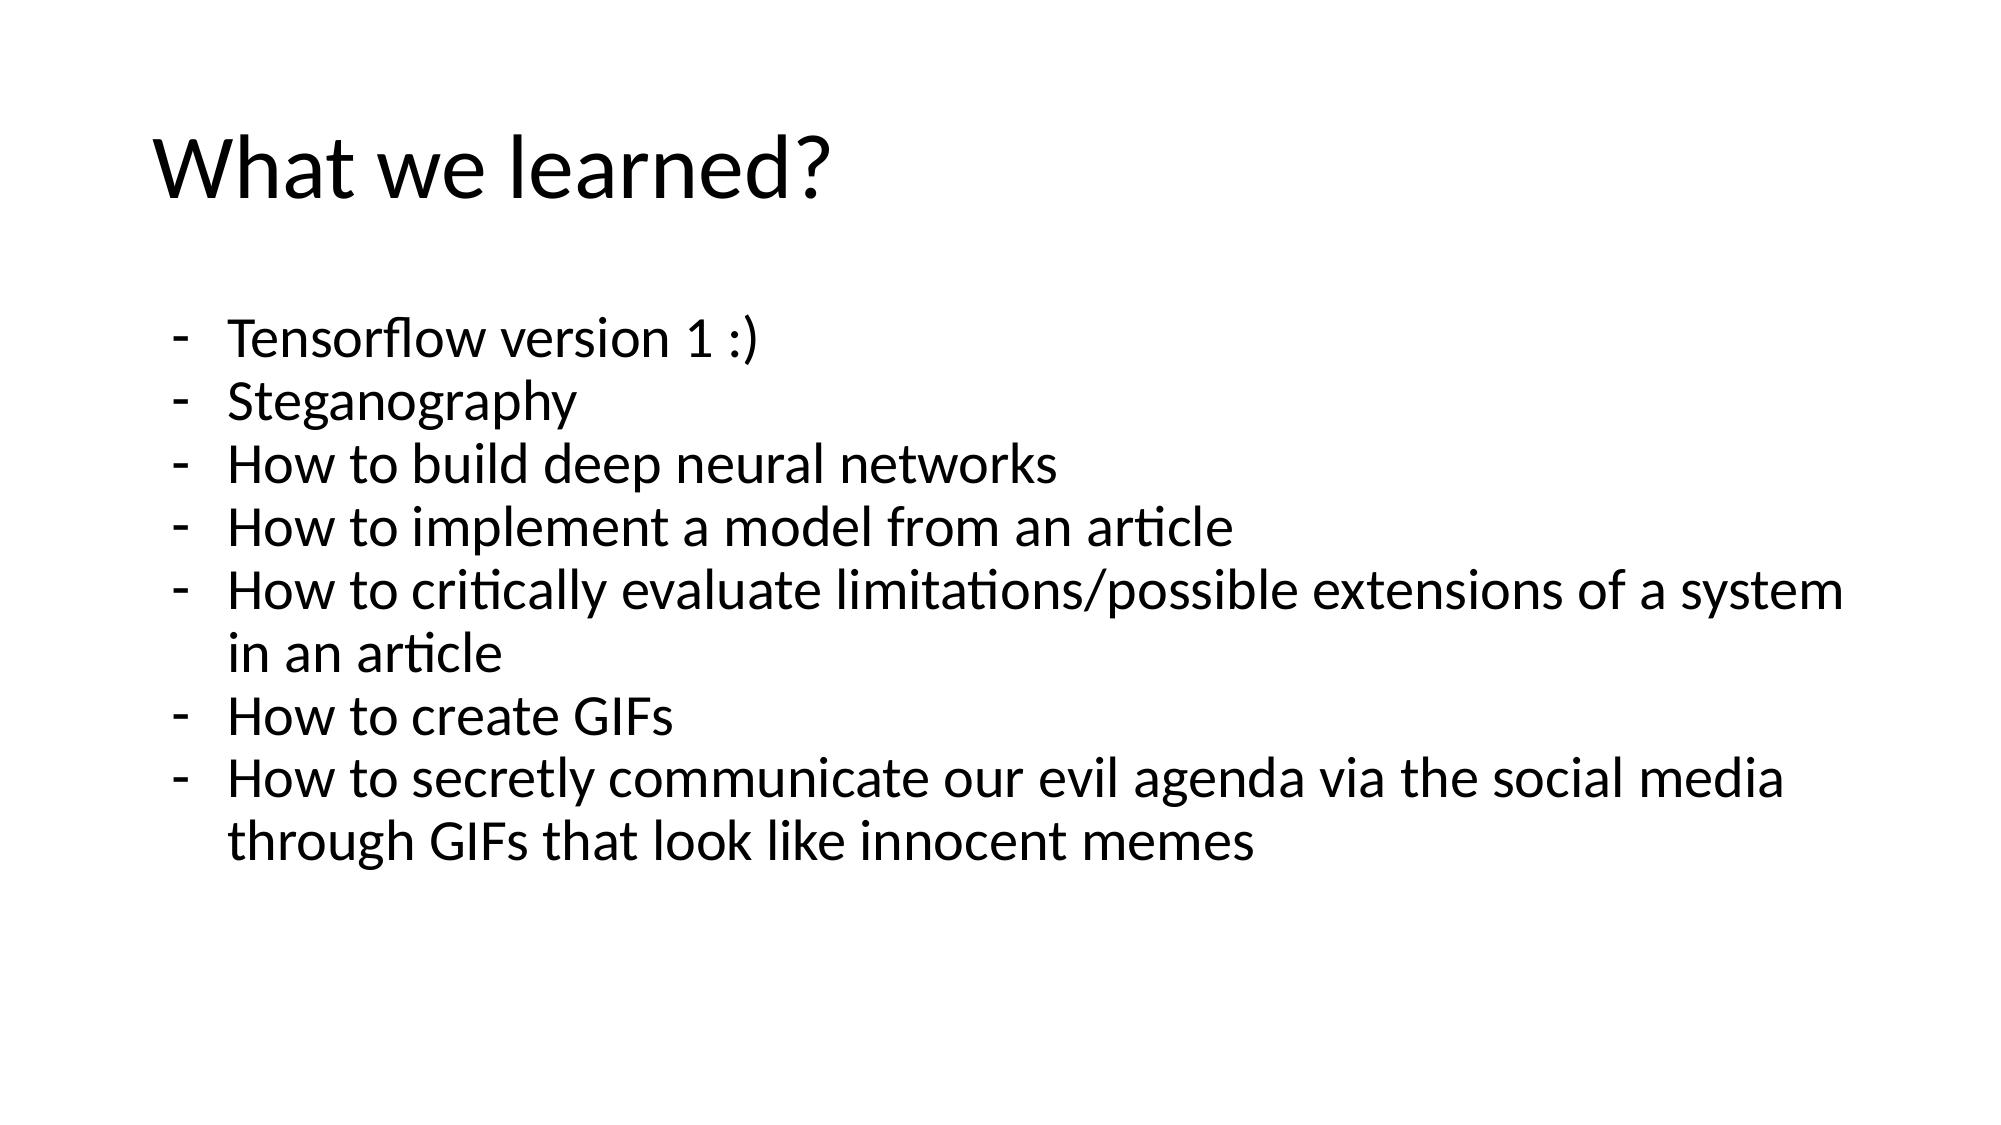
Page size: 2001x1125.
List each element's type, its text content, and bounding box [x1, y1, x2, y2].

title What we learned? [137, 59, 1863, 278]
list Tensorflow version 1 :) Steganography How to build deep neural networks How to implement a model from an article How to critically evaluate limitations/possible extensions of a system in an article How to create GIFs How to secretly communicate our evil agenda via the social media through GIFs that look like innocent memes [137, 299, 1863, 1014]
